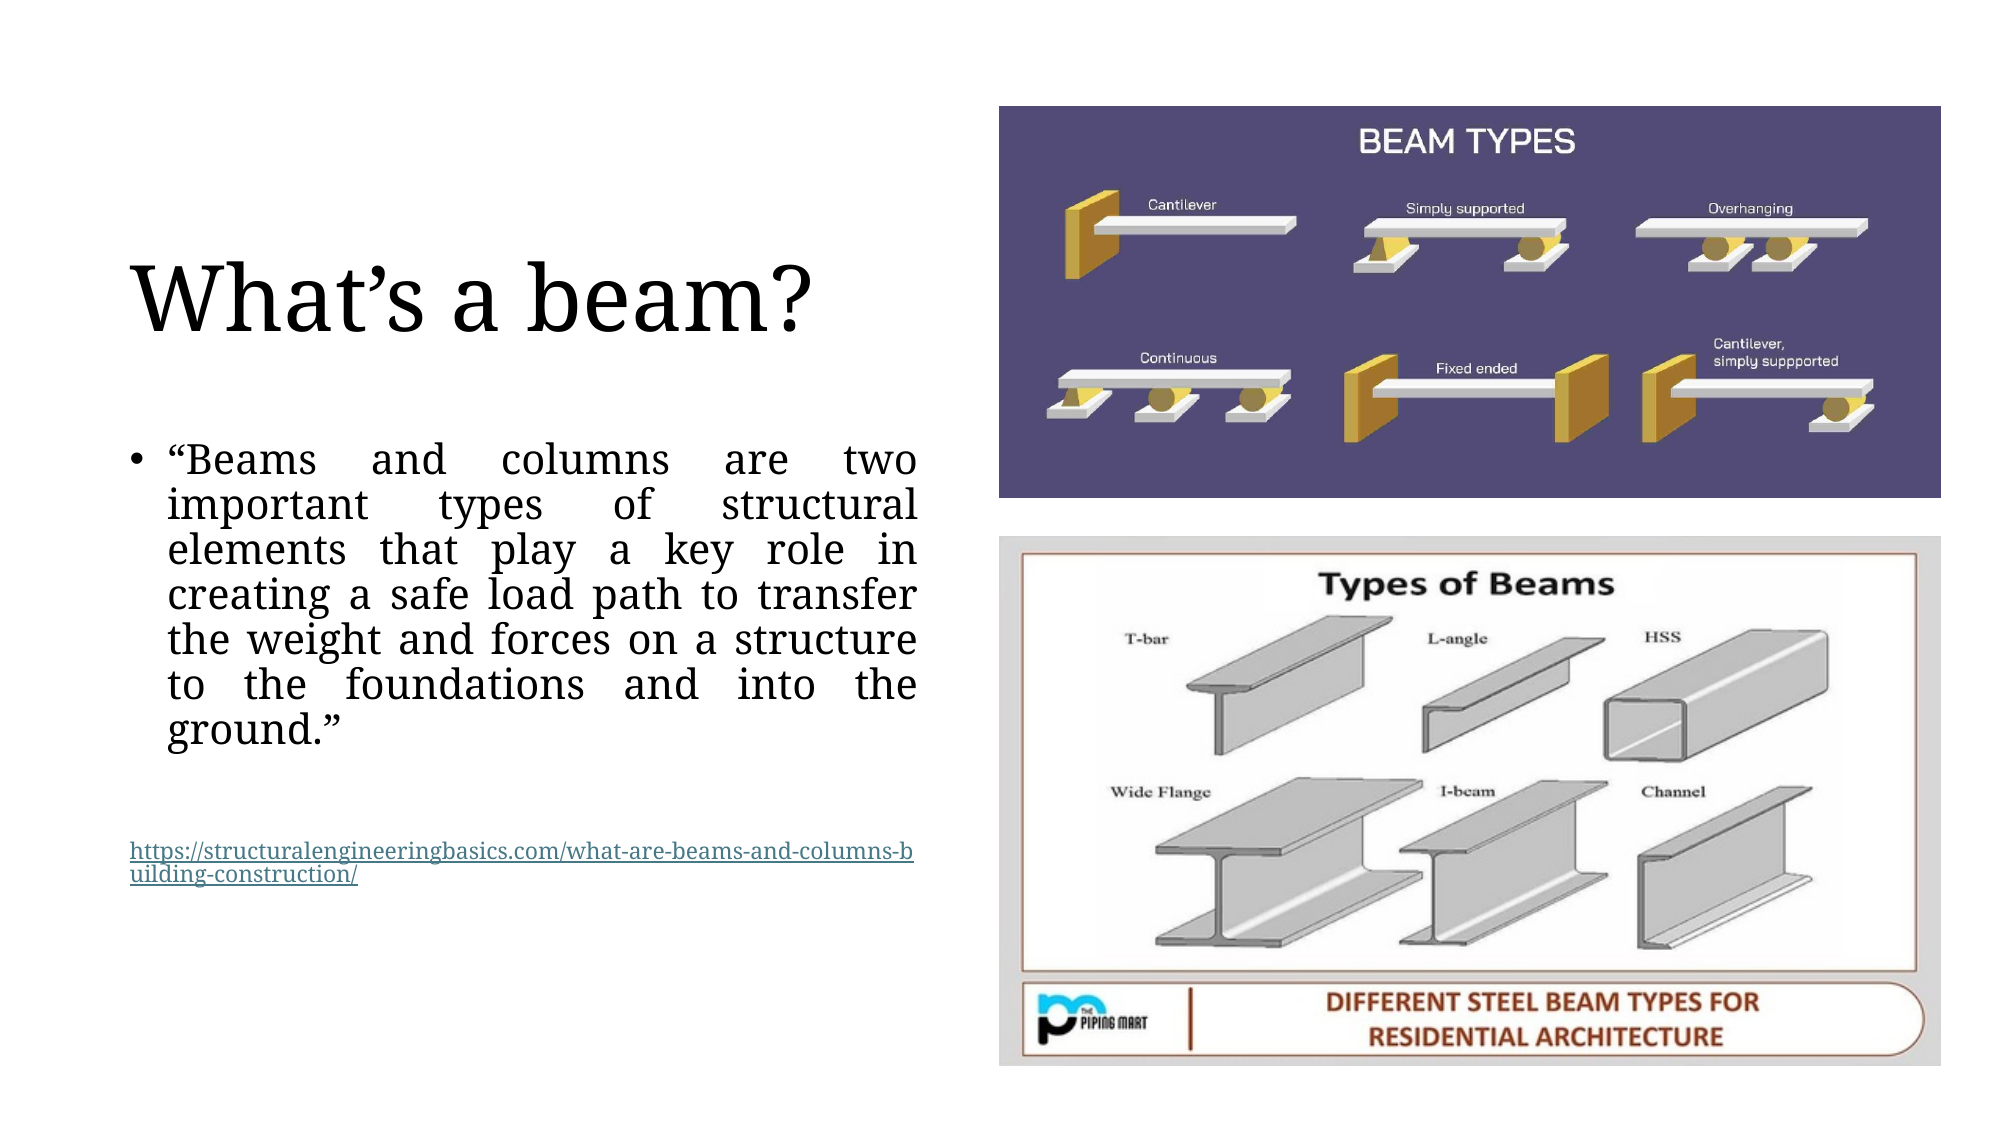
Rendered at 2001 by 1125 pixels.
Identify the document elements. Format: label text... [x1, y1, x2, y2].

list “Beams and columns are two important types of structural elements that play a key role in creating a safe load path to transfer the weight and forces on a structure to the foundations and into the ground.” https://structuralengineeringbasics.com/what-are-beams-and-columns-building-construction/ [114, 430, 934, 1125]
title What’s a beam? [114, 193, 999, 411]
picture [999, 106, 1942, 498]
picture [999, 536, 1942, 1066]
